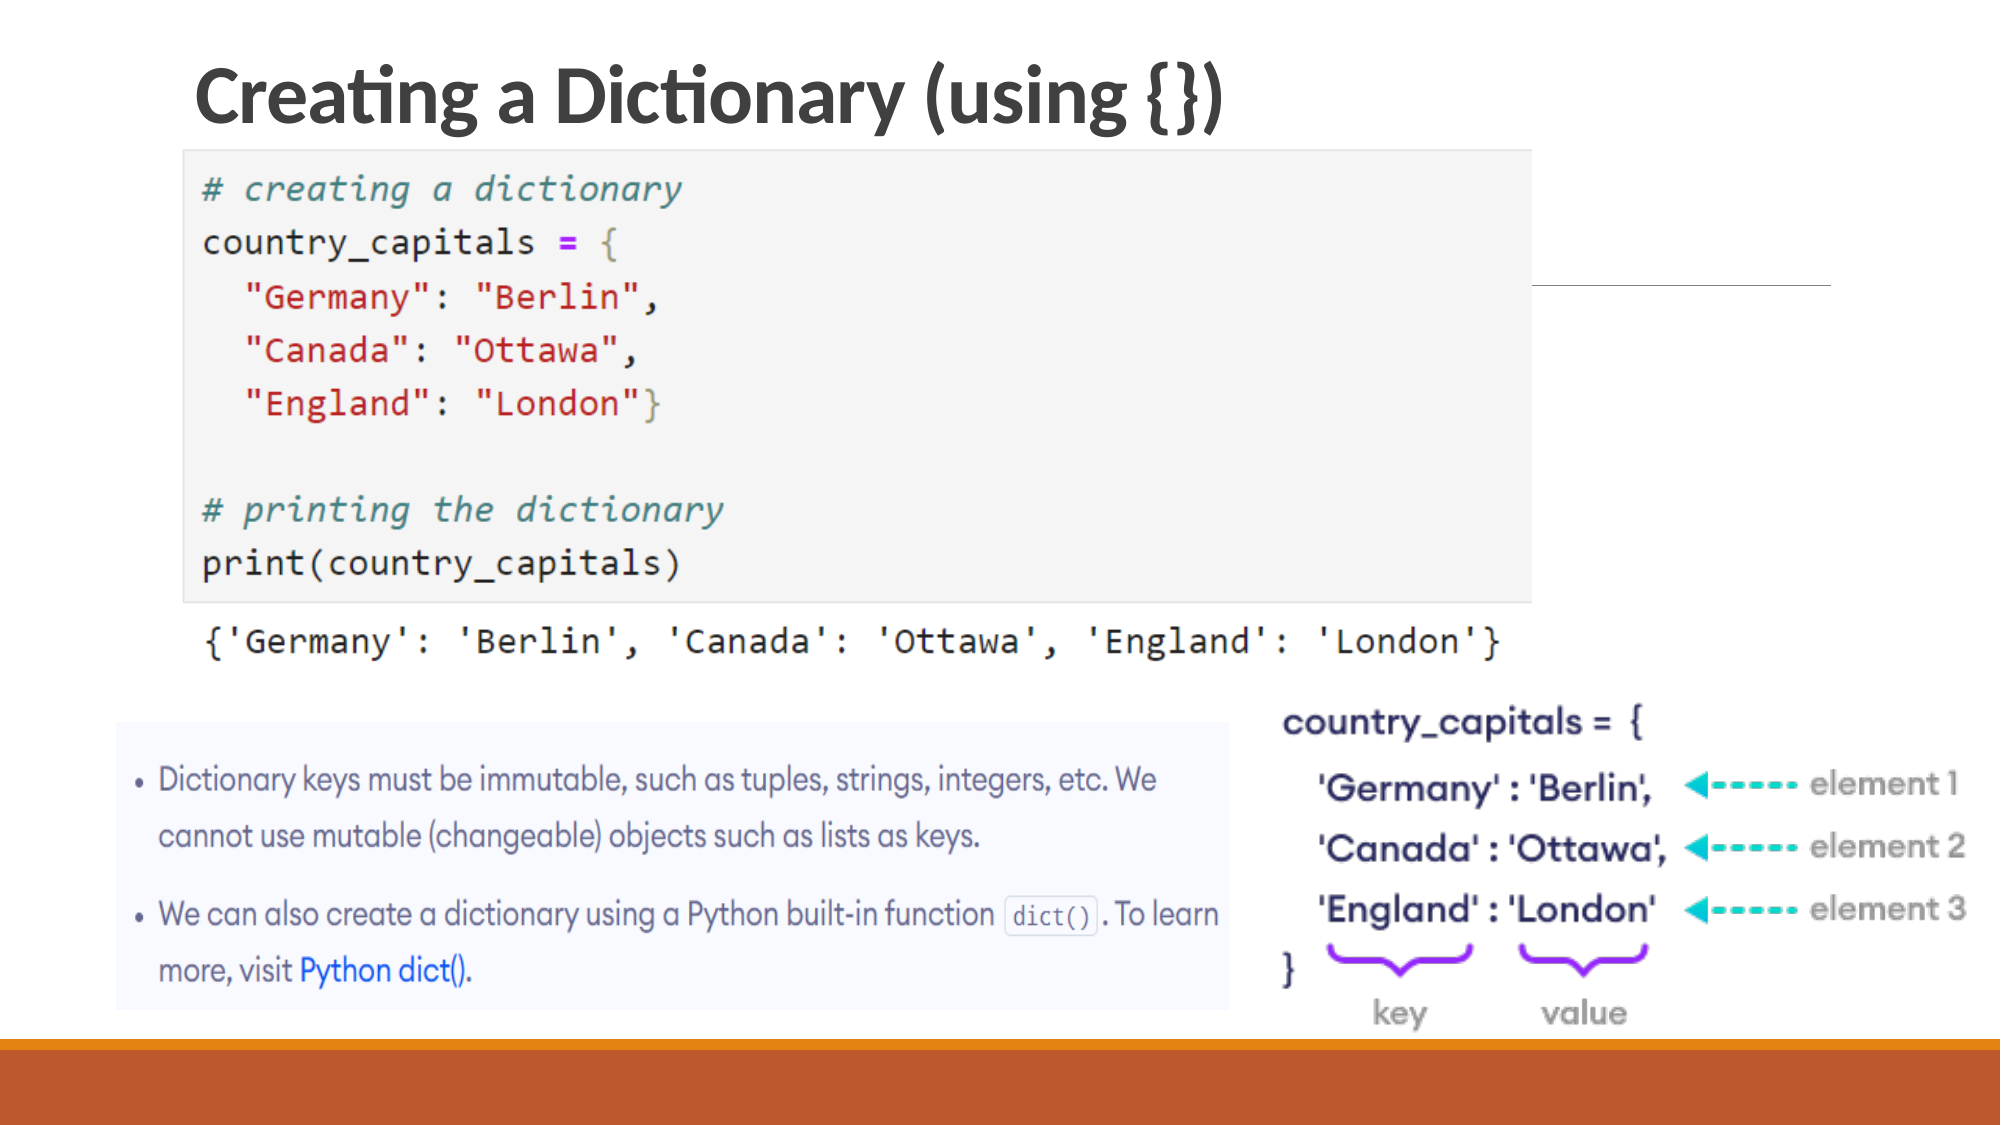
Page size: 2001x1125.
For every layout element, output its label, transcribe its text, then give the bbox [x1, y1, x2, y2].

picture [179, 147, 1532, 681]
title Creating a Dictionary (using {}) [180, 47, 1830, 149]
picture [116, 721, 1229, 1011]
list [791, 623, 2000, 1109]
